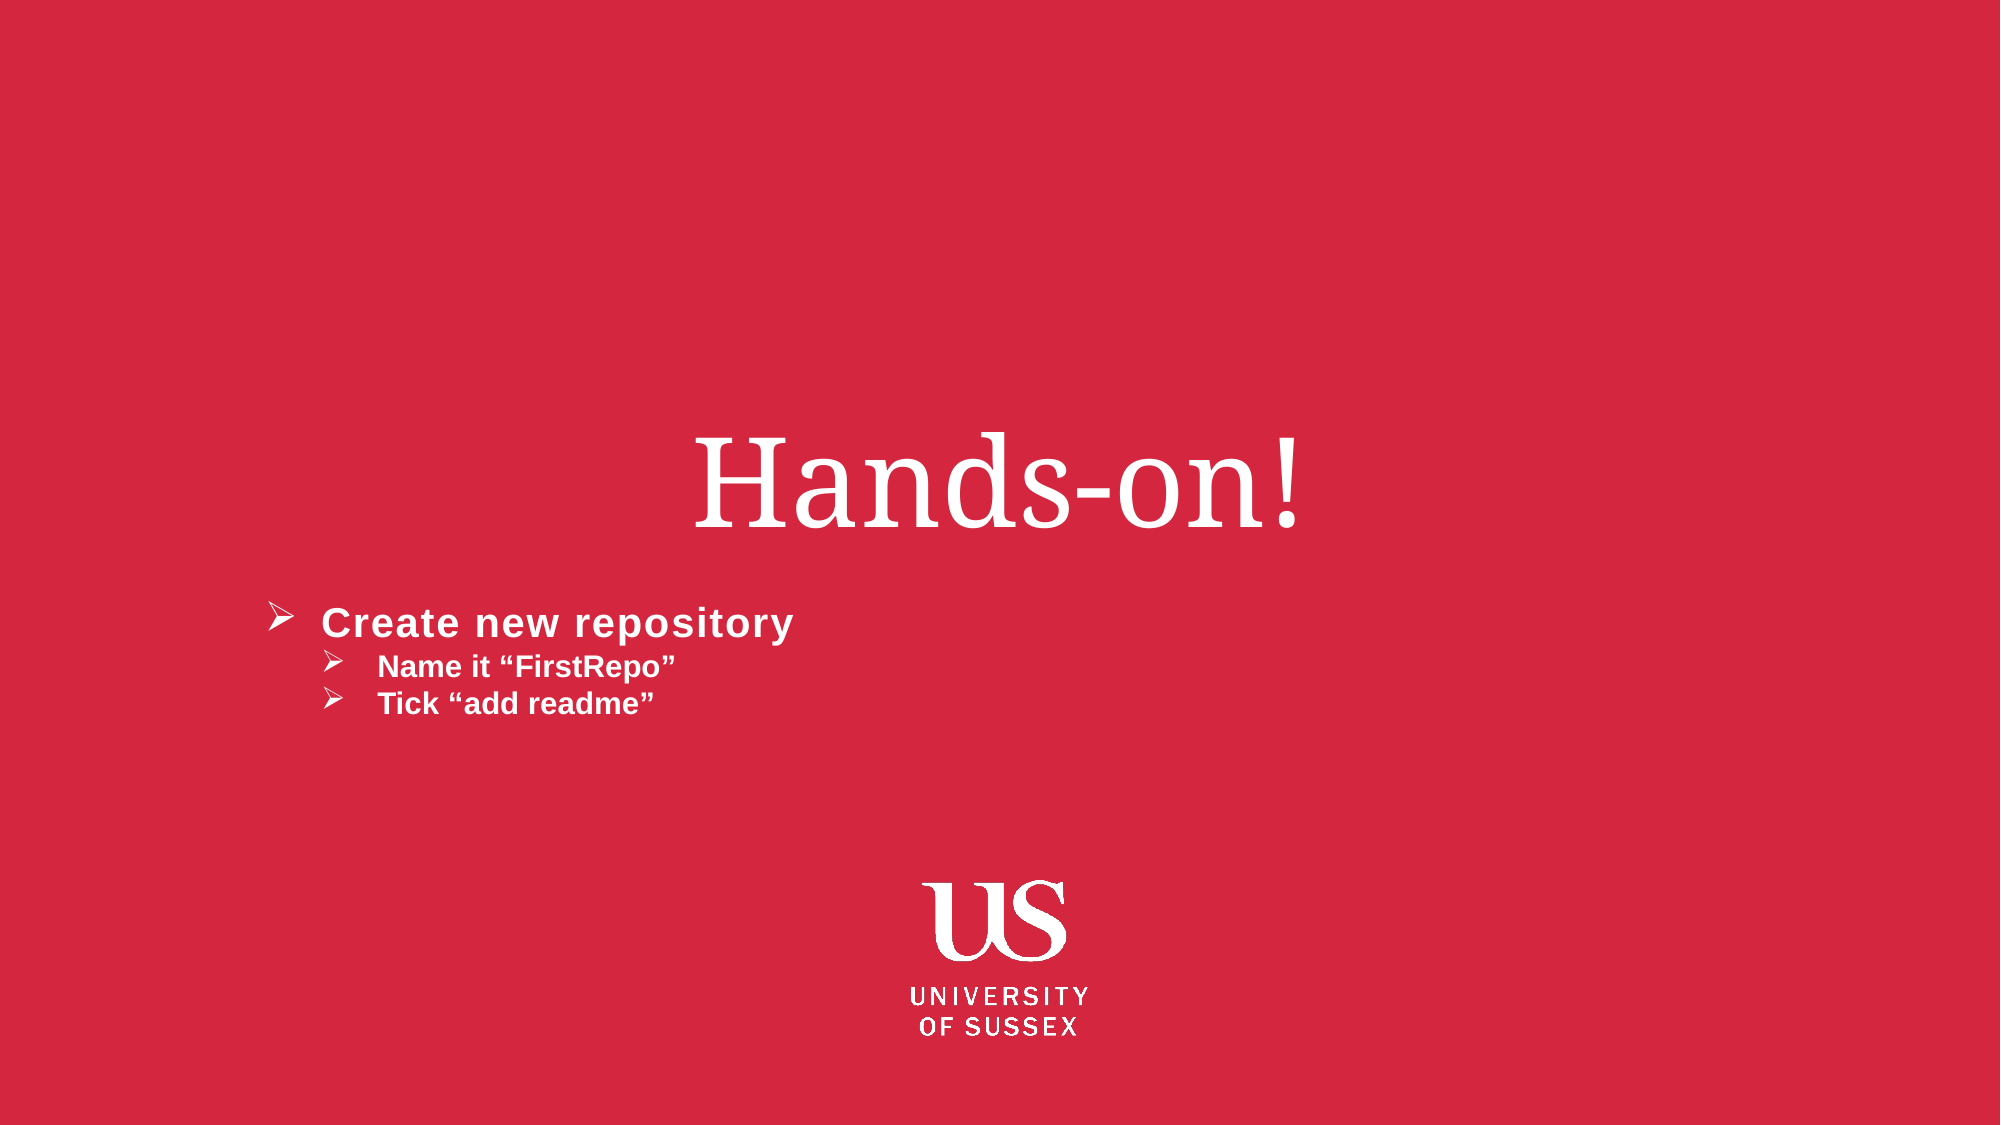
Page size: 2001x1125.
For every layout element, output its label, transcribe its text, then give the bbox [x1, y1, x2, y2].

title Hands-on! [249, 165, 1750, 563]
subtitle Create new repository Name it “FirstRepo” Tick “add readme” [249, 588, 1750, 801]
picture [911, 880, 1088, 1036]
